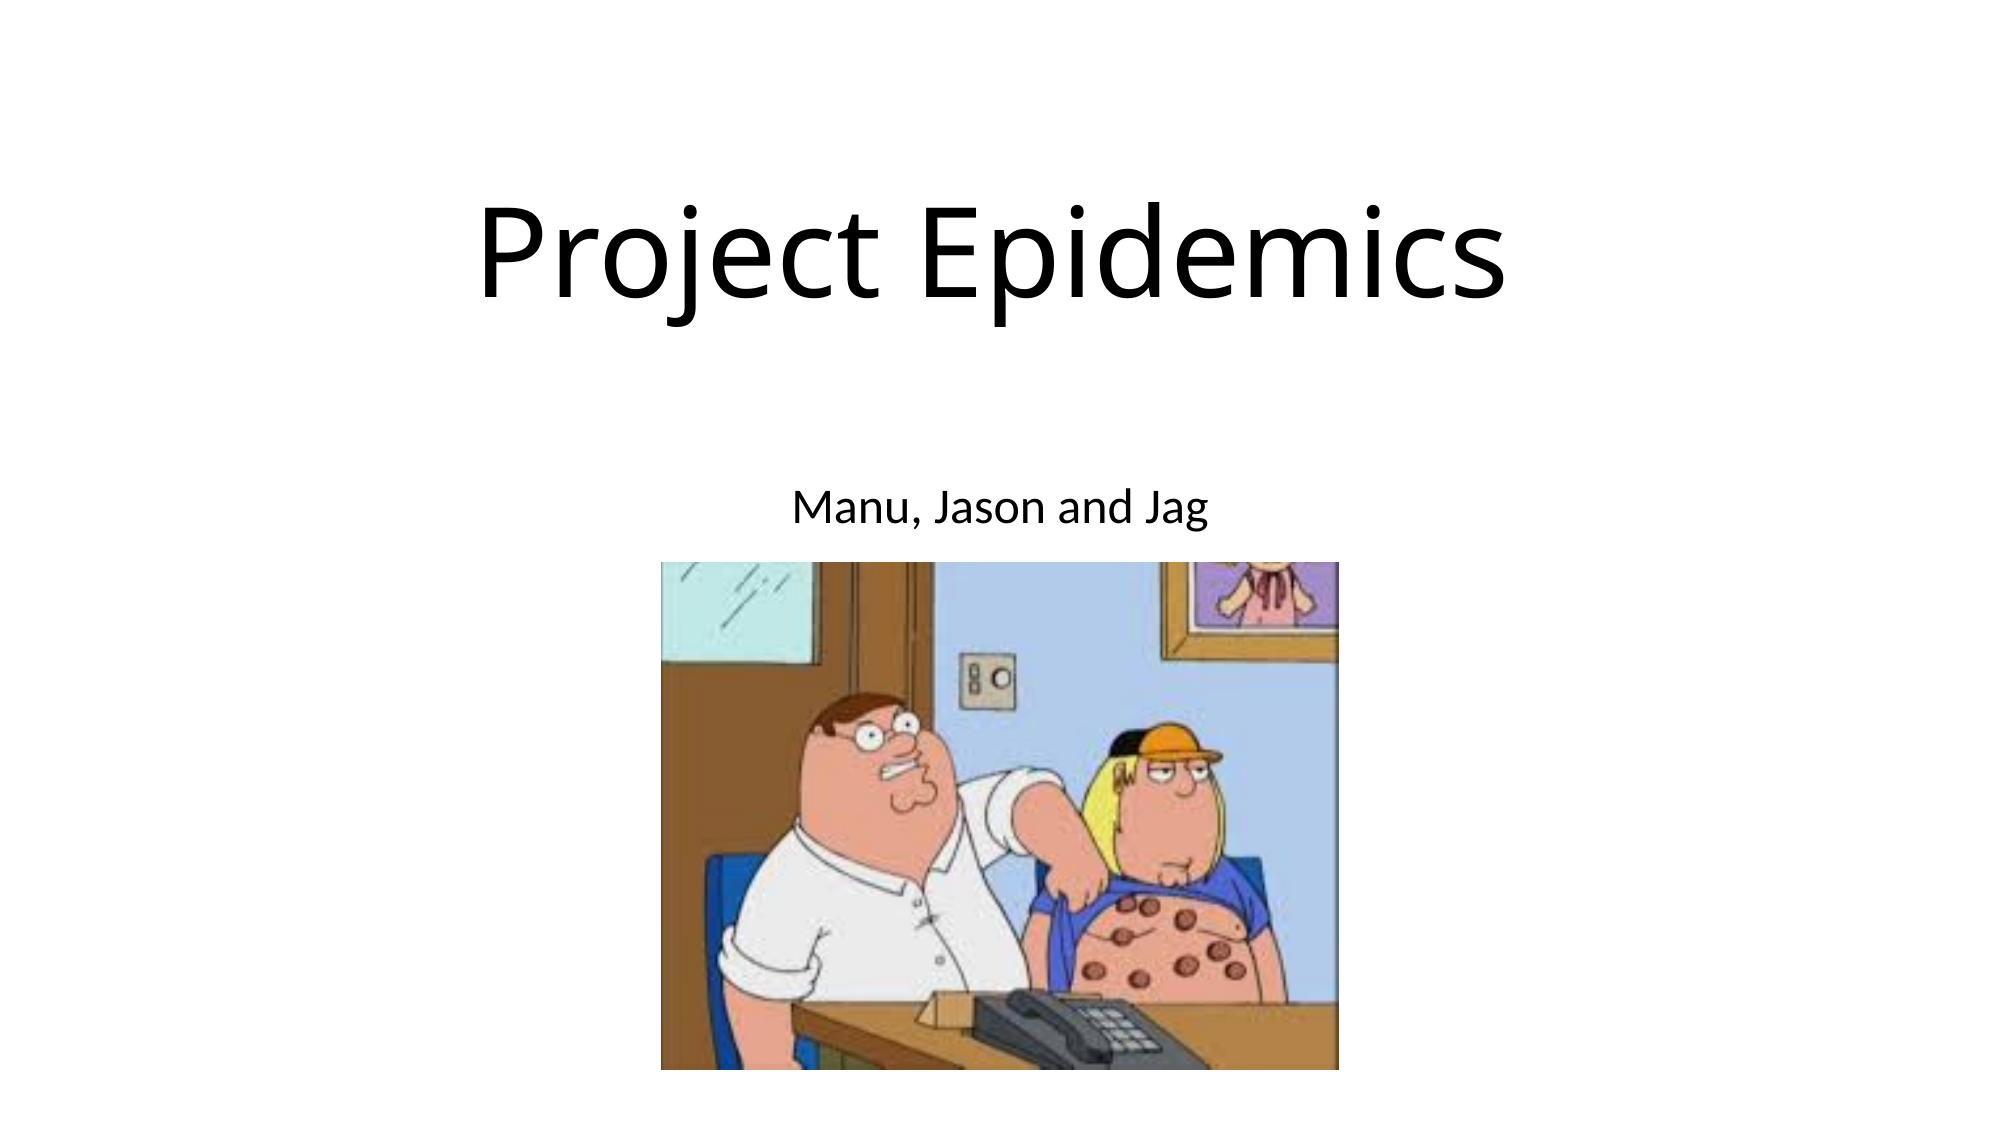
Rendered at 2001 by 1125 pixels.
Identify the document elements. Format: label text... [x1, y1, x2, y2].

picture [661, 562, 1339, 1070]
subtitle Manu, Jason and Jag [249, 473, 1750, 745]
title Project Epidemics [242, 172, 1742, 332]
